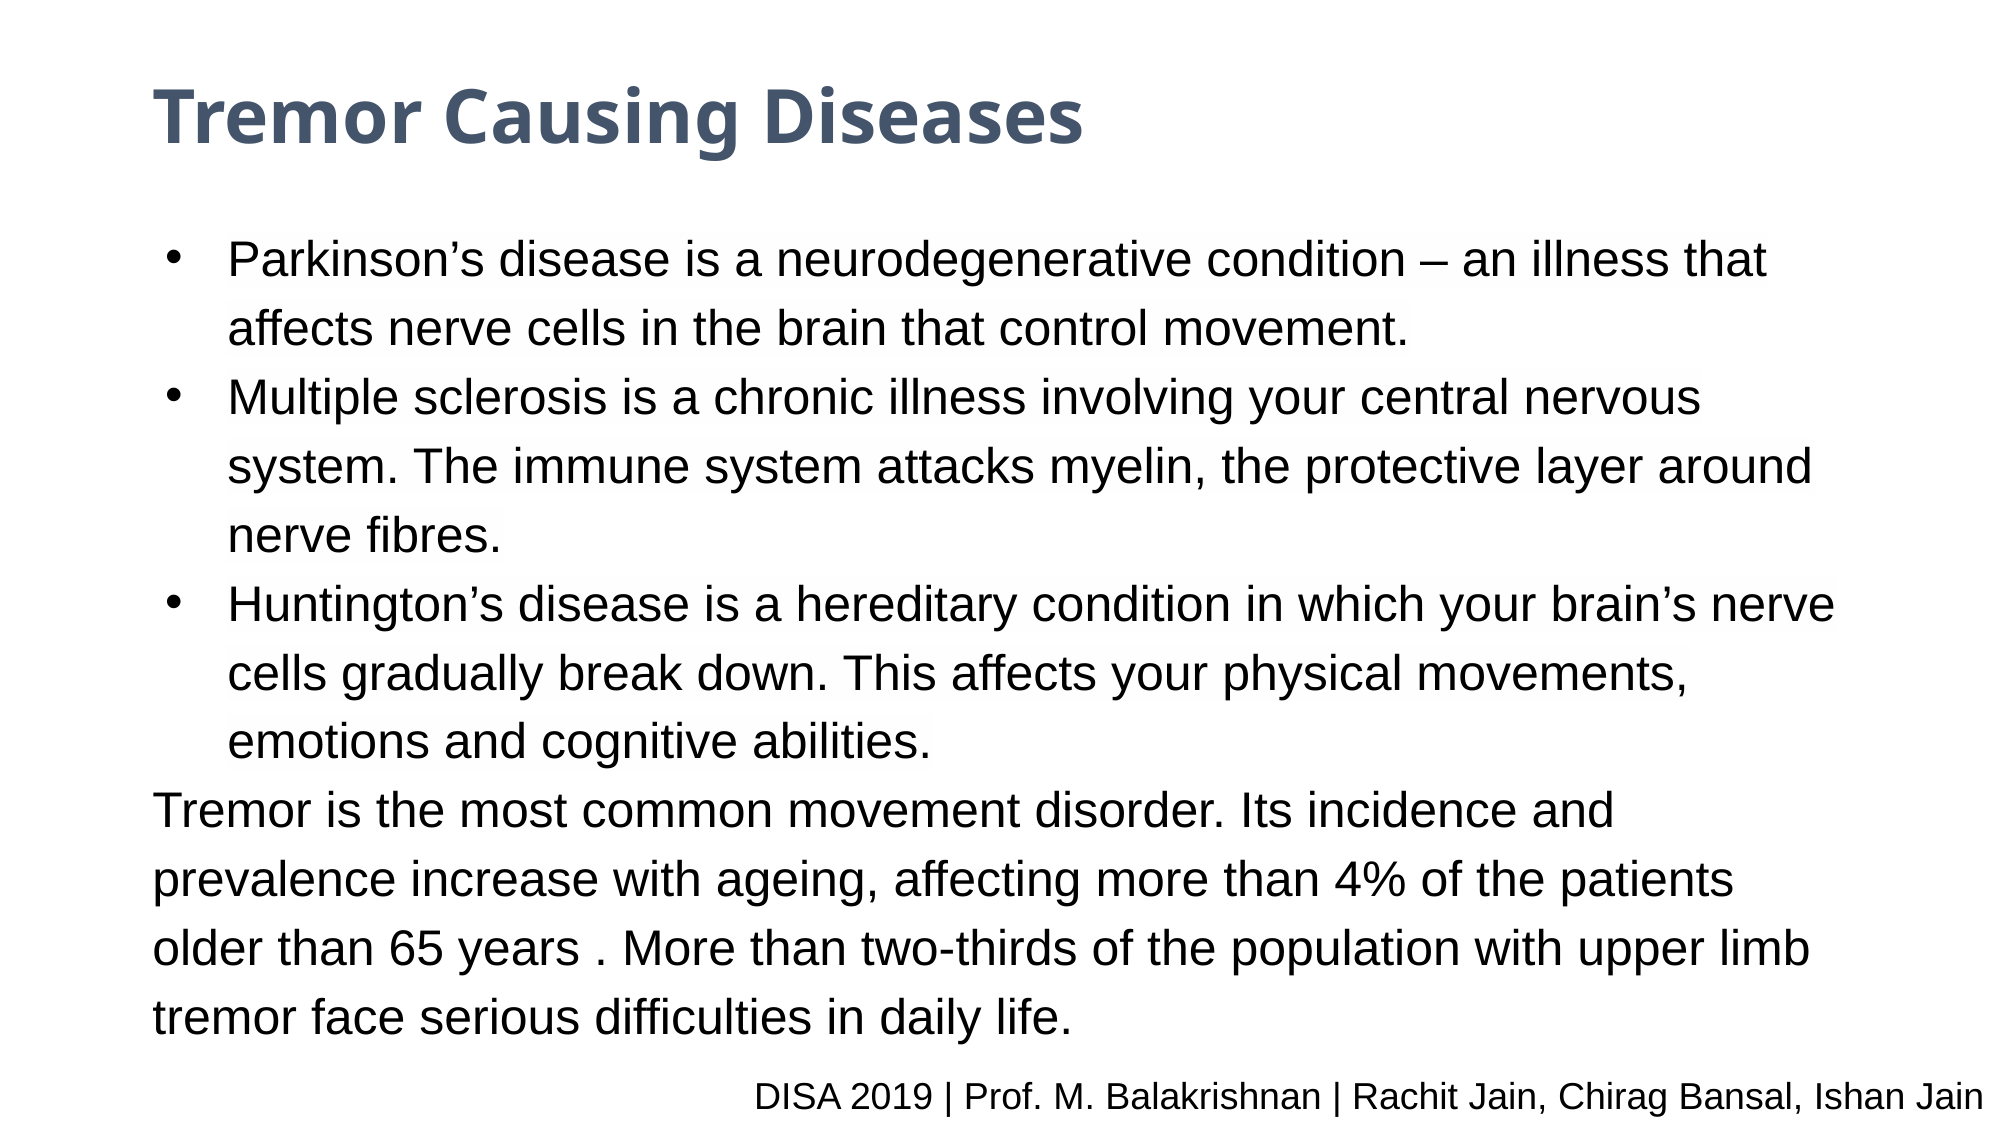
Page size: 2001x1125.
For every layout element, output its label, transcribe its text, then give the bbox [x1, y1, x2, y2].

text_box DISA 2019 | Prof. M. Balakrishnan | Rachit Jain, Chirag Bansal, Ishan Jain [657, 1064, 2000, 1125]
list Parkinson’s disease is a neurodegenerative condition – an illness that affects nerve cells in the brain that control movement. Multiple sclerosis is a chronic illness involving your central nervous system. The immune system attacks myelin, the protective layer around nerve fibres. Huntington’s disease is a hereditary condition in which your brain’s nerve cells gradually break down. This affects your physical movements, emotions and cognitive abilities. Tremor is the most common movement disorder. Its incidence and prevalence increase with ageing, affecting more than 4% of the patients older than 65 years . More than two-thirds of the population with upper limb tremor face serious difficulties in daily life. [137, 209, 1863, 1064]
text_box Tremor Causing Diseases [137, 53, 1543, 178]
